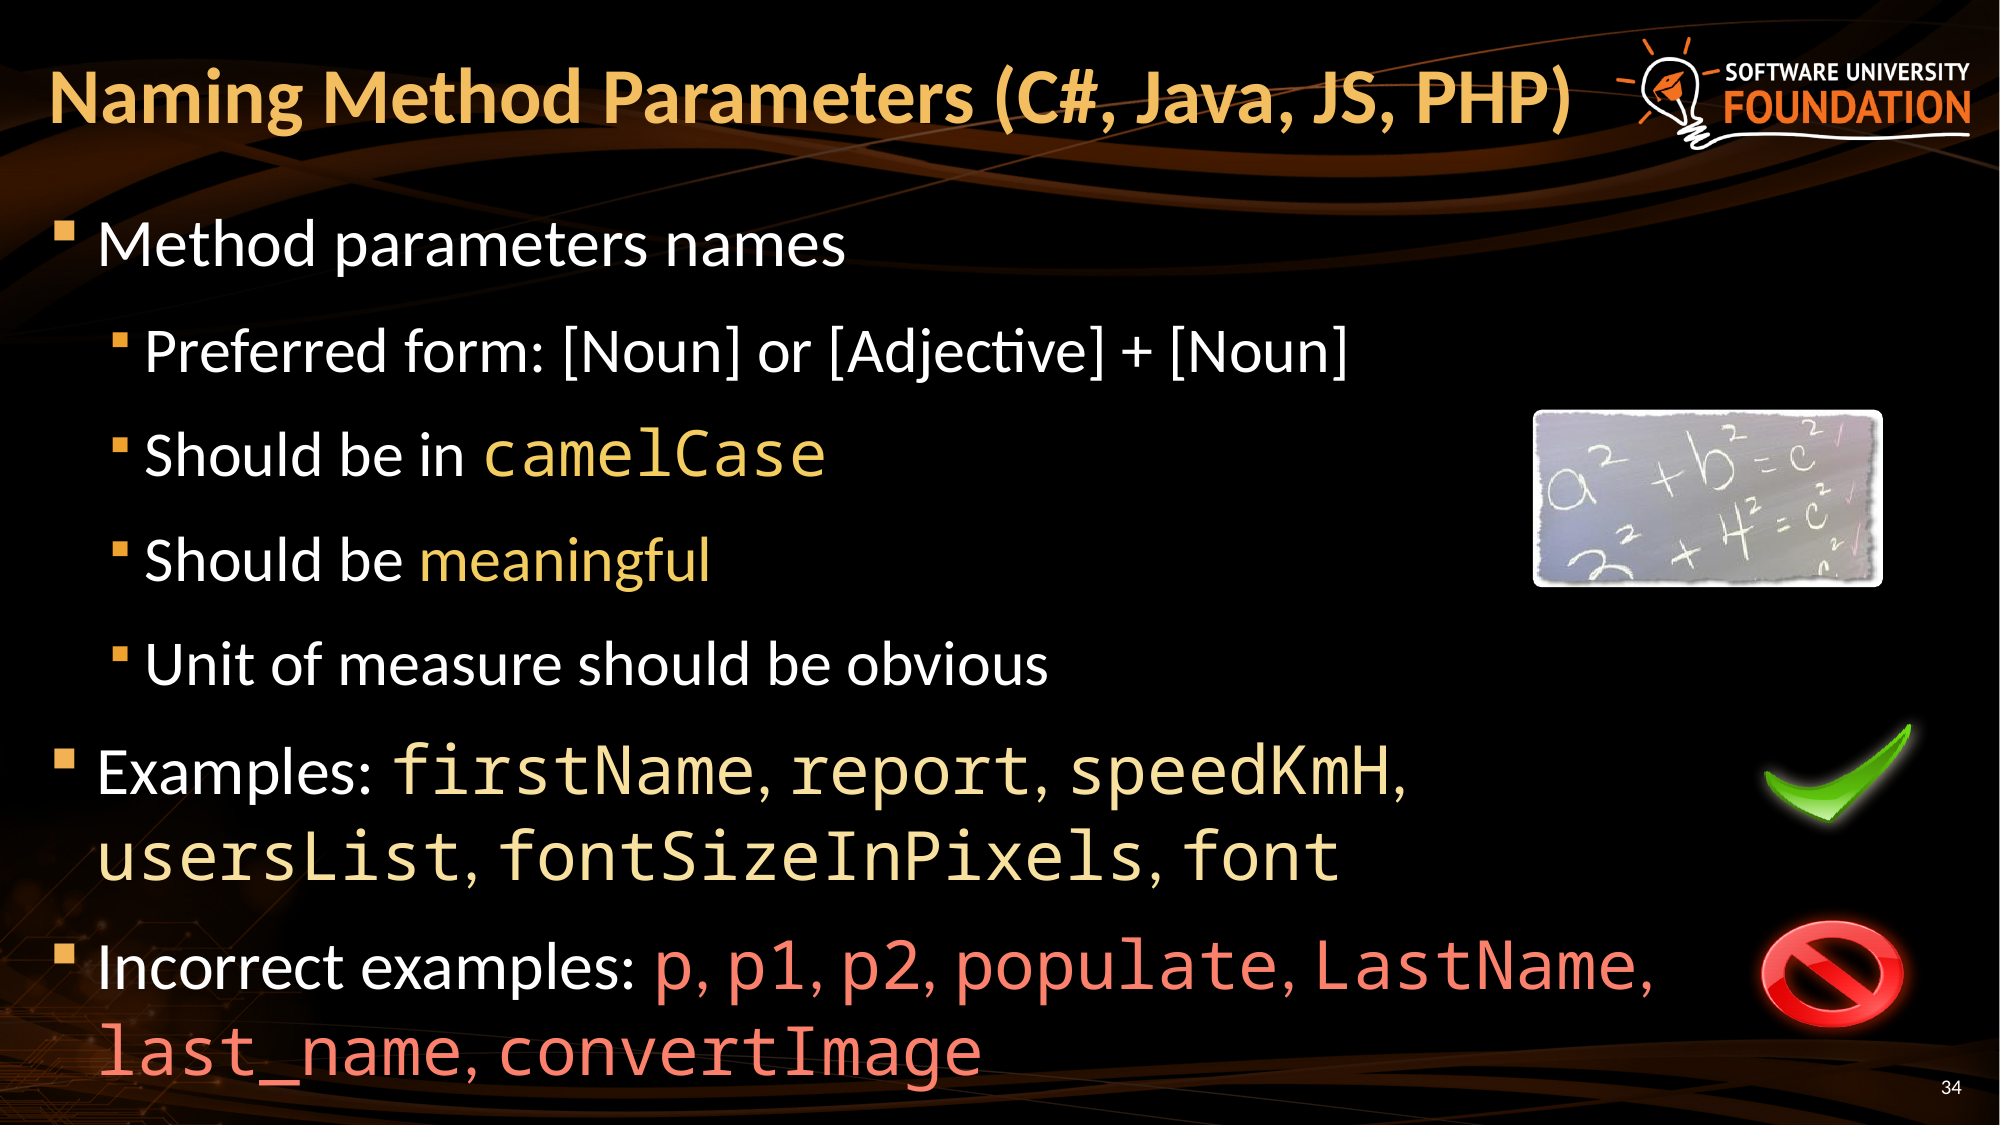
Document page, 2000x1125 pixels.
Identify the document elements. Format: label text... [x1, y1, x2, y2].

title Naming Method Parameters (C#, Java, JS, PHP) [30, 6, 1602, 189]
list Method parameters names Preferred form: [Noun] or [Adjective] + [Noun] Should be in camelCase Should be meaningful Unit of measure should be obvious Examples: firstName, report, speedKmH, usersList, fontSizeInPixels, font Incorrect examples: p, p1, p2, populate, LastName, last_name, convertImage [31, 188, 1968, 1103]
title SoftUni Diamond Partners [1737, 700, 1930, 850]
picture [0, 0, 2000, 1125]
